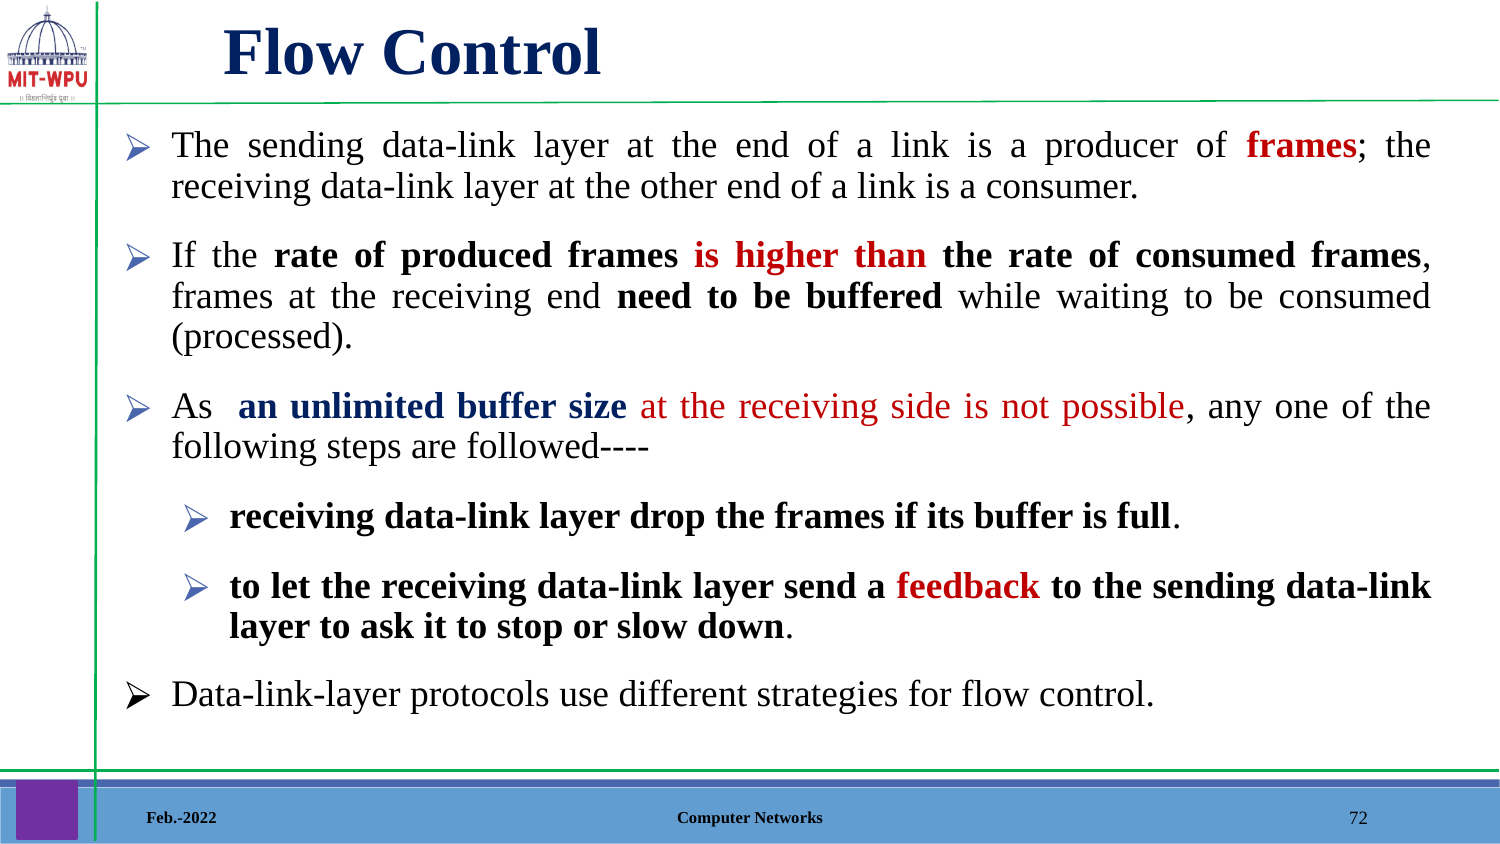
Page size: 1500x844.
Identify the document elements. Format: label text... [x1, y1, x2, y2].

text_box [0, 100, 89, 104]
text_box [94, 780, 98, 842]
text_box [94, 1, 98, 770]
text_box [102, 100, 1499, 104]
text_box [6, 5, 88, 98]
slide_number ‹#› [1218, 794, 1380, 840]
footer Computer Networks [453, 794, 1047, 840]
text_box [17, 782, 76, 839]
slide_number Feb.-2022 [135, 794, 440, 840]
title Flow Control [212, 16, 1500, 94]
text_box The sending data-link layer at the end of a link is a producer of frames; the receiving data-link layer at the other end of a link is a consumer. If the rate of produced frames is higher than the rate of consumed frames, frames at the receiving end need to be buffered while waiting to be consumed (processed). As an unlimited buffer size at the receiving side is not possible, any one of the following steps are followed---- receiving data-link layer drop the frames if its buffer is full. to let the receiving data-link layer send a feedback to the sending data-link layer to ask it to stop or slow down. Data-link-layer protocols use different strategies for flow control. [109, 117, 1447, 722]
